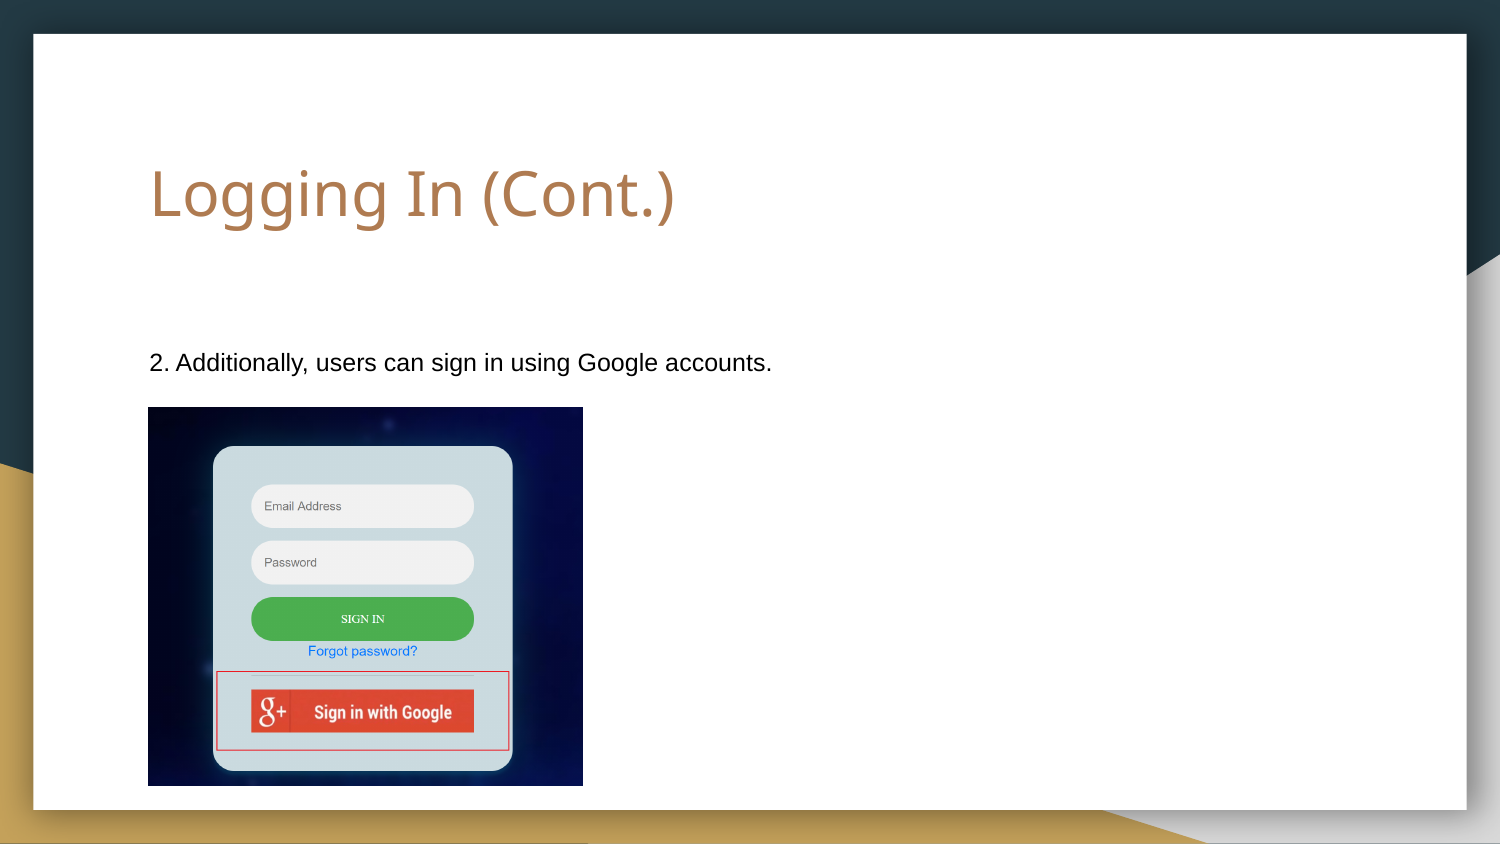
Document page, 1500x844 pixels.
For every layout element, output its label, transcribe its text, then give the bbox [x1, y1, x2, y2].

list 2. Additionally, users can sign in using Google accounts. [134, 326, 1366, 729]
picture [148, 407, 583, 786]
title Logging In (Cont.) [134, 138, 1366, 296]
